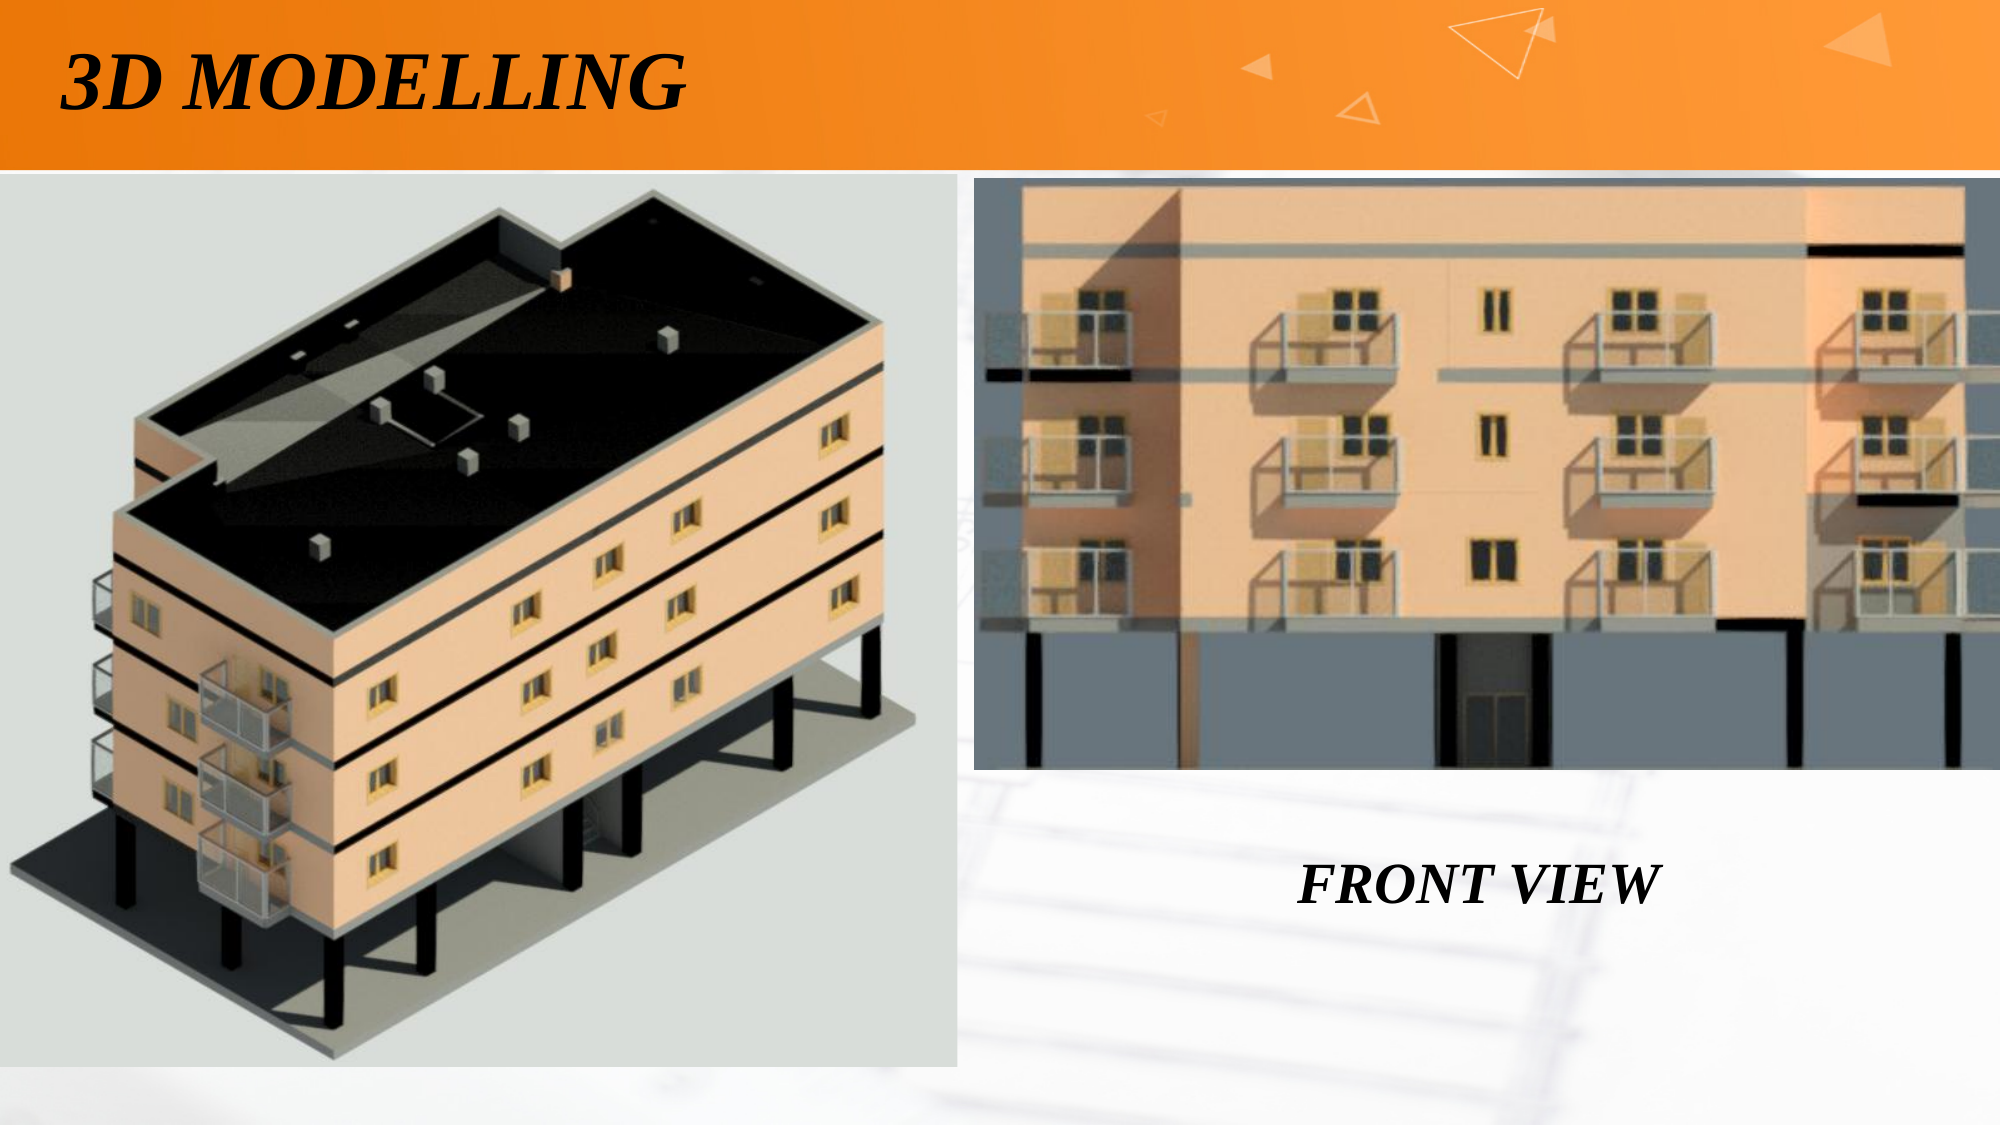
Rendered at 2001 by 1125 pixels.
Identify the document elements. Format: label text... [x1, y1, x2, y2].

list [0, 174, 958, 1067]
text_box 3D MODELLING [46, 18, 1157, 134]
picture [0, 0, 2000, 1125]
text_box FRONT VIEW [1282, 838, 1830, 923]
